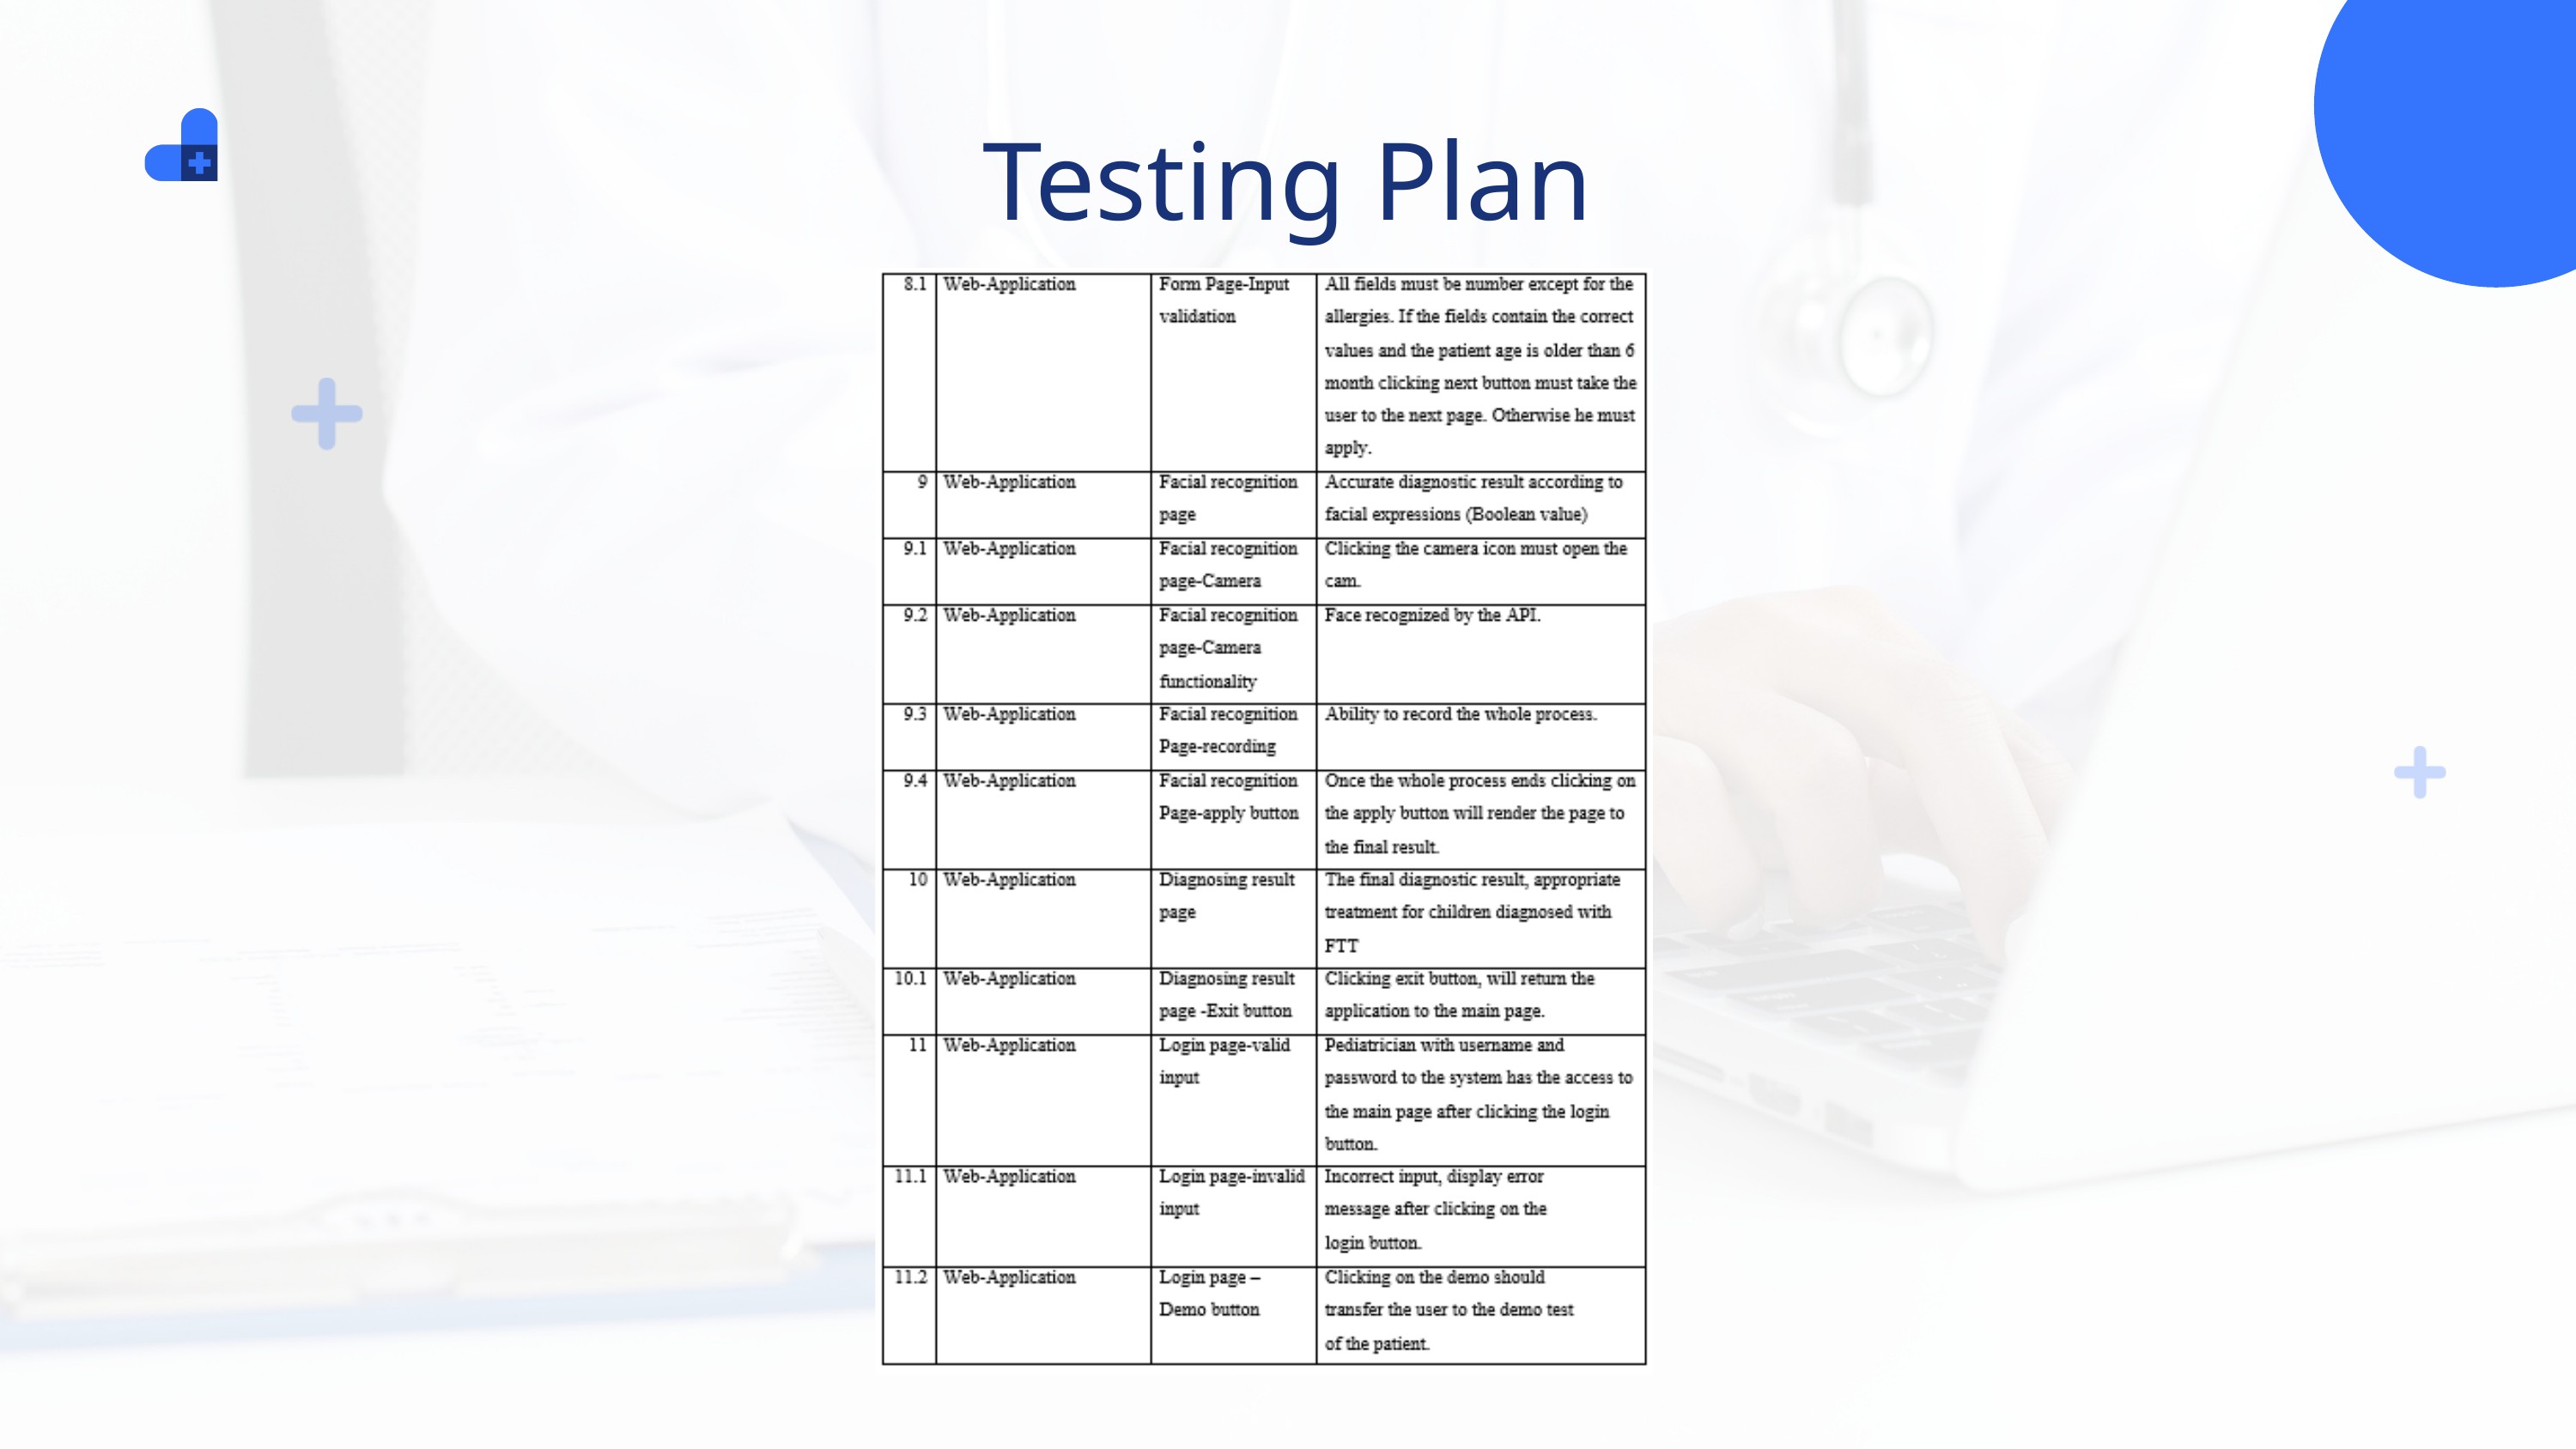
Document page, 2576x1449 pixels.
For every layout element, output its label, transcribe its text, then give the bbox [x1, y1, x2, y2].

text_box Testing Plan [631, 128, 1945, 242]
text_box [2394, 746, 2446, 799]
text_box [875, 268, 1653, 1375]
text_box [2313, 0, 2576, 288]
text_box [291, 378, 363, 451]
text_box [144, 108, 218, 181]
text_box [0, 0, 2576, 1449]
